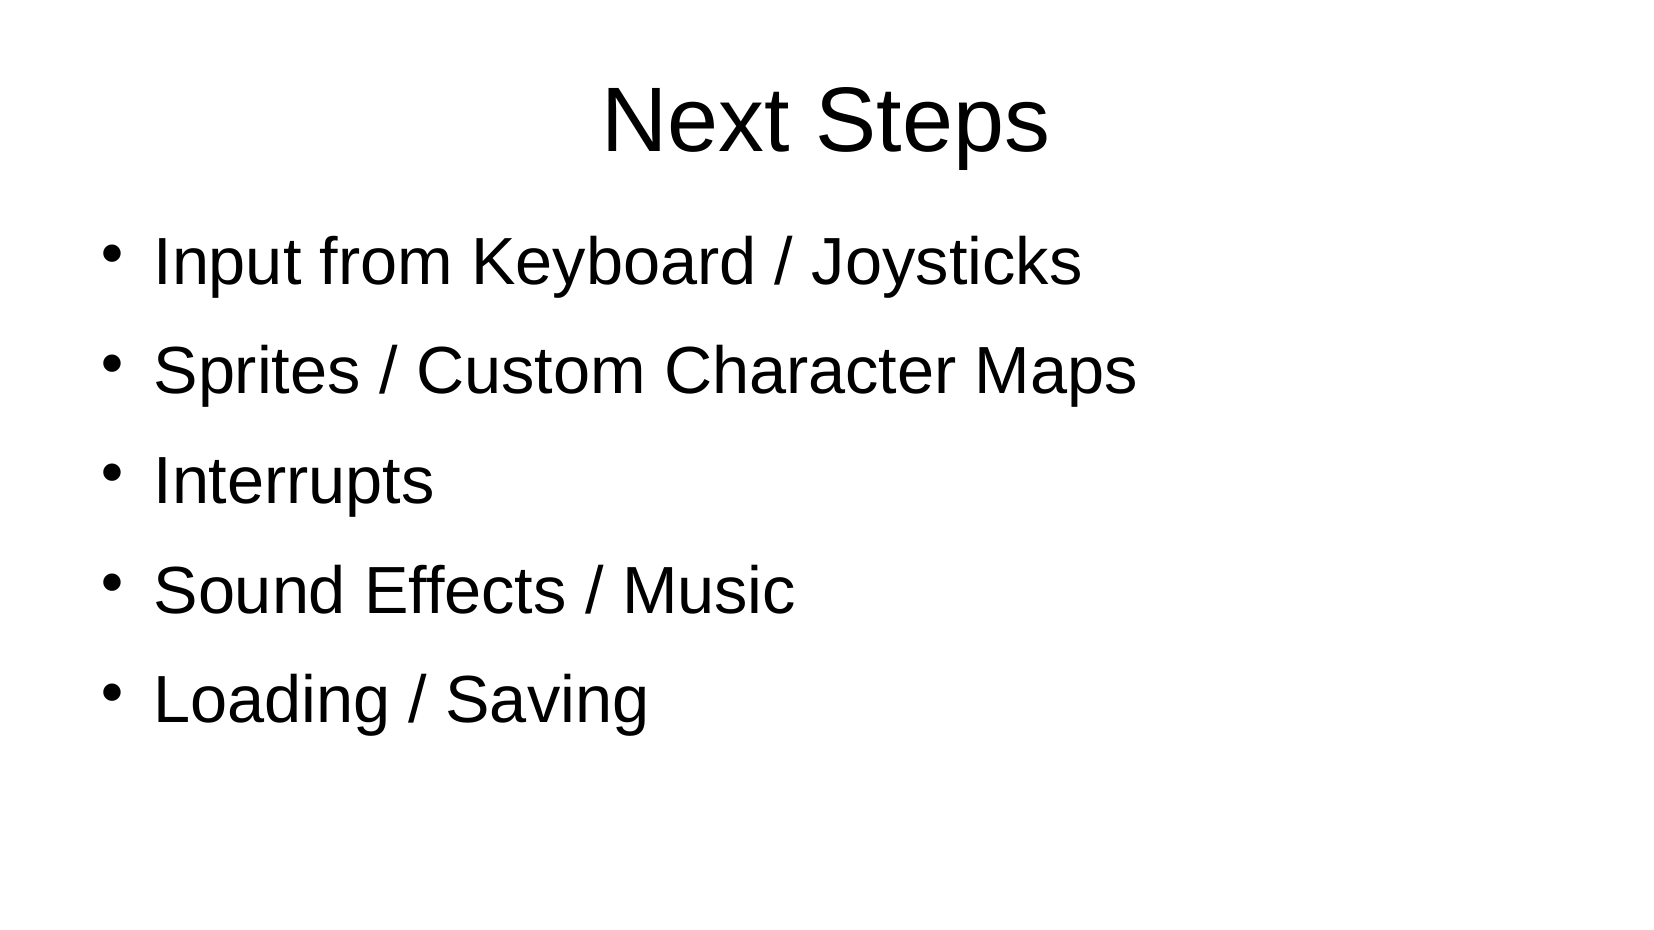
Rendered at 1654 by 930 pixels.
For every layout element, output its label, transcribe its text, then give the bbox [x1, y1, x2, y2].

text_box Input from Keyboard / Joysticks Sprites / Custom Character Maps Interrupts Sound Effects / Music Loading / Saving [82, 217, 1570, 757]
text_box Next Steps [82, 37, 1570, 192]
